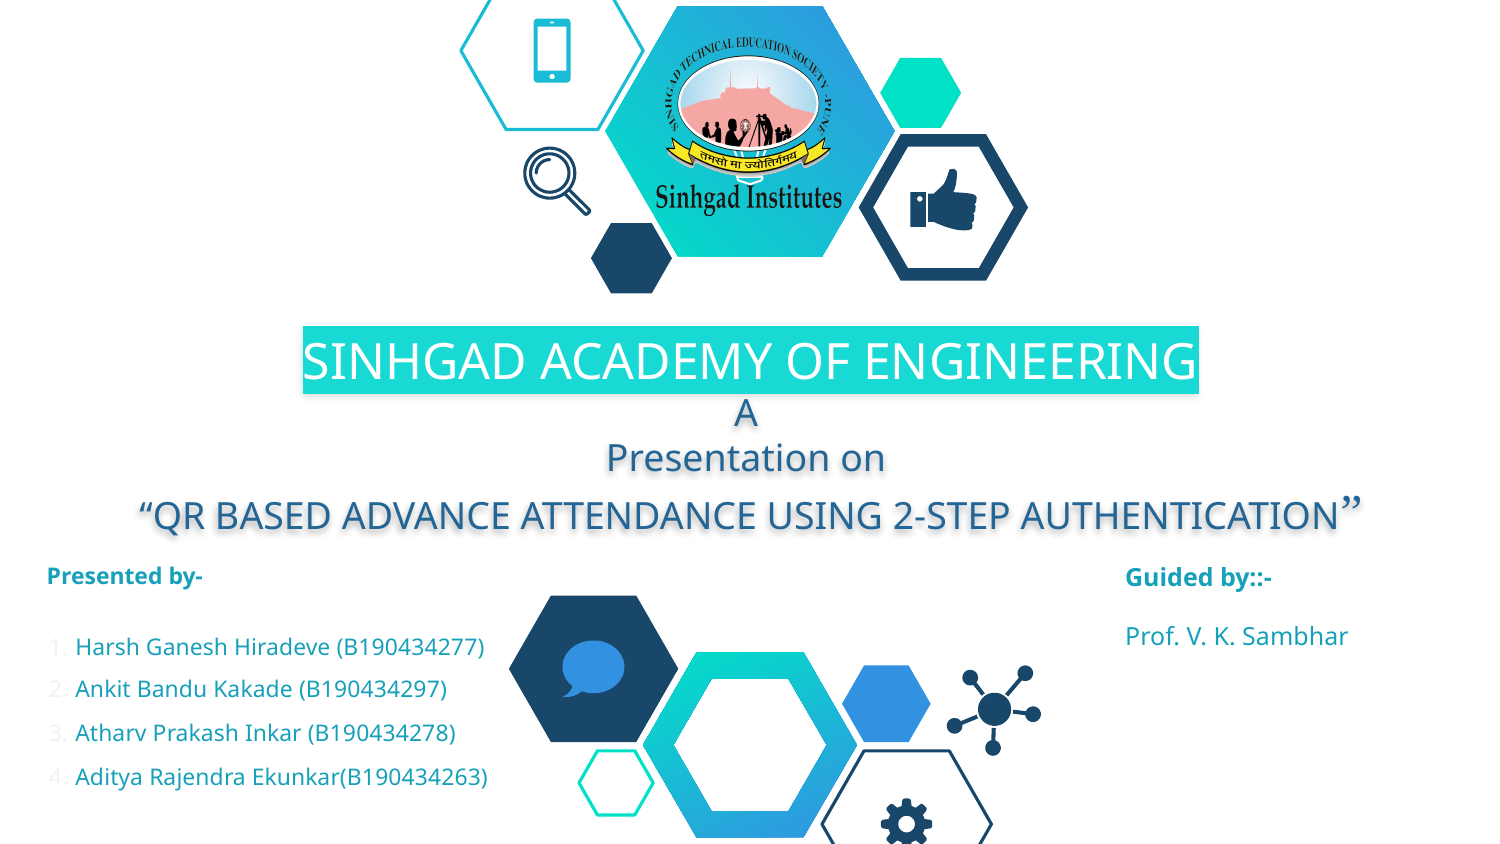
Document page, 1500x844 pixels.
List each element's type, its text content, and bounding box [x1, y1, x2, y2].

text_box Presented by- Harsh Ganesh Hiradeve (B190434277) Ankit Bandu Kakade (B190434297) Atharv Prakash Inkar (B190434278) Aditya Rajendra Ekunkar(B190434263) [31, 554, 1483, 833]
picture [643, 31, 848, 223]
title SINHGAD ACADEMY OF ENGINEERING A Presentation on “QR BASED ADVANCE ATTENDANCE USING 2-STEP AUTHENTICATION” [100, 214, 1400, 554]
text_box Guided by::- Prof. V. K. Sambhar [1110, 553, 1436, 659]
